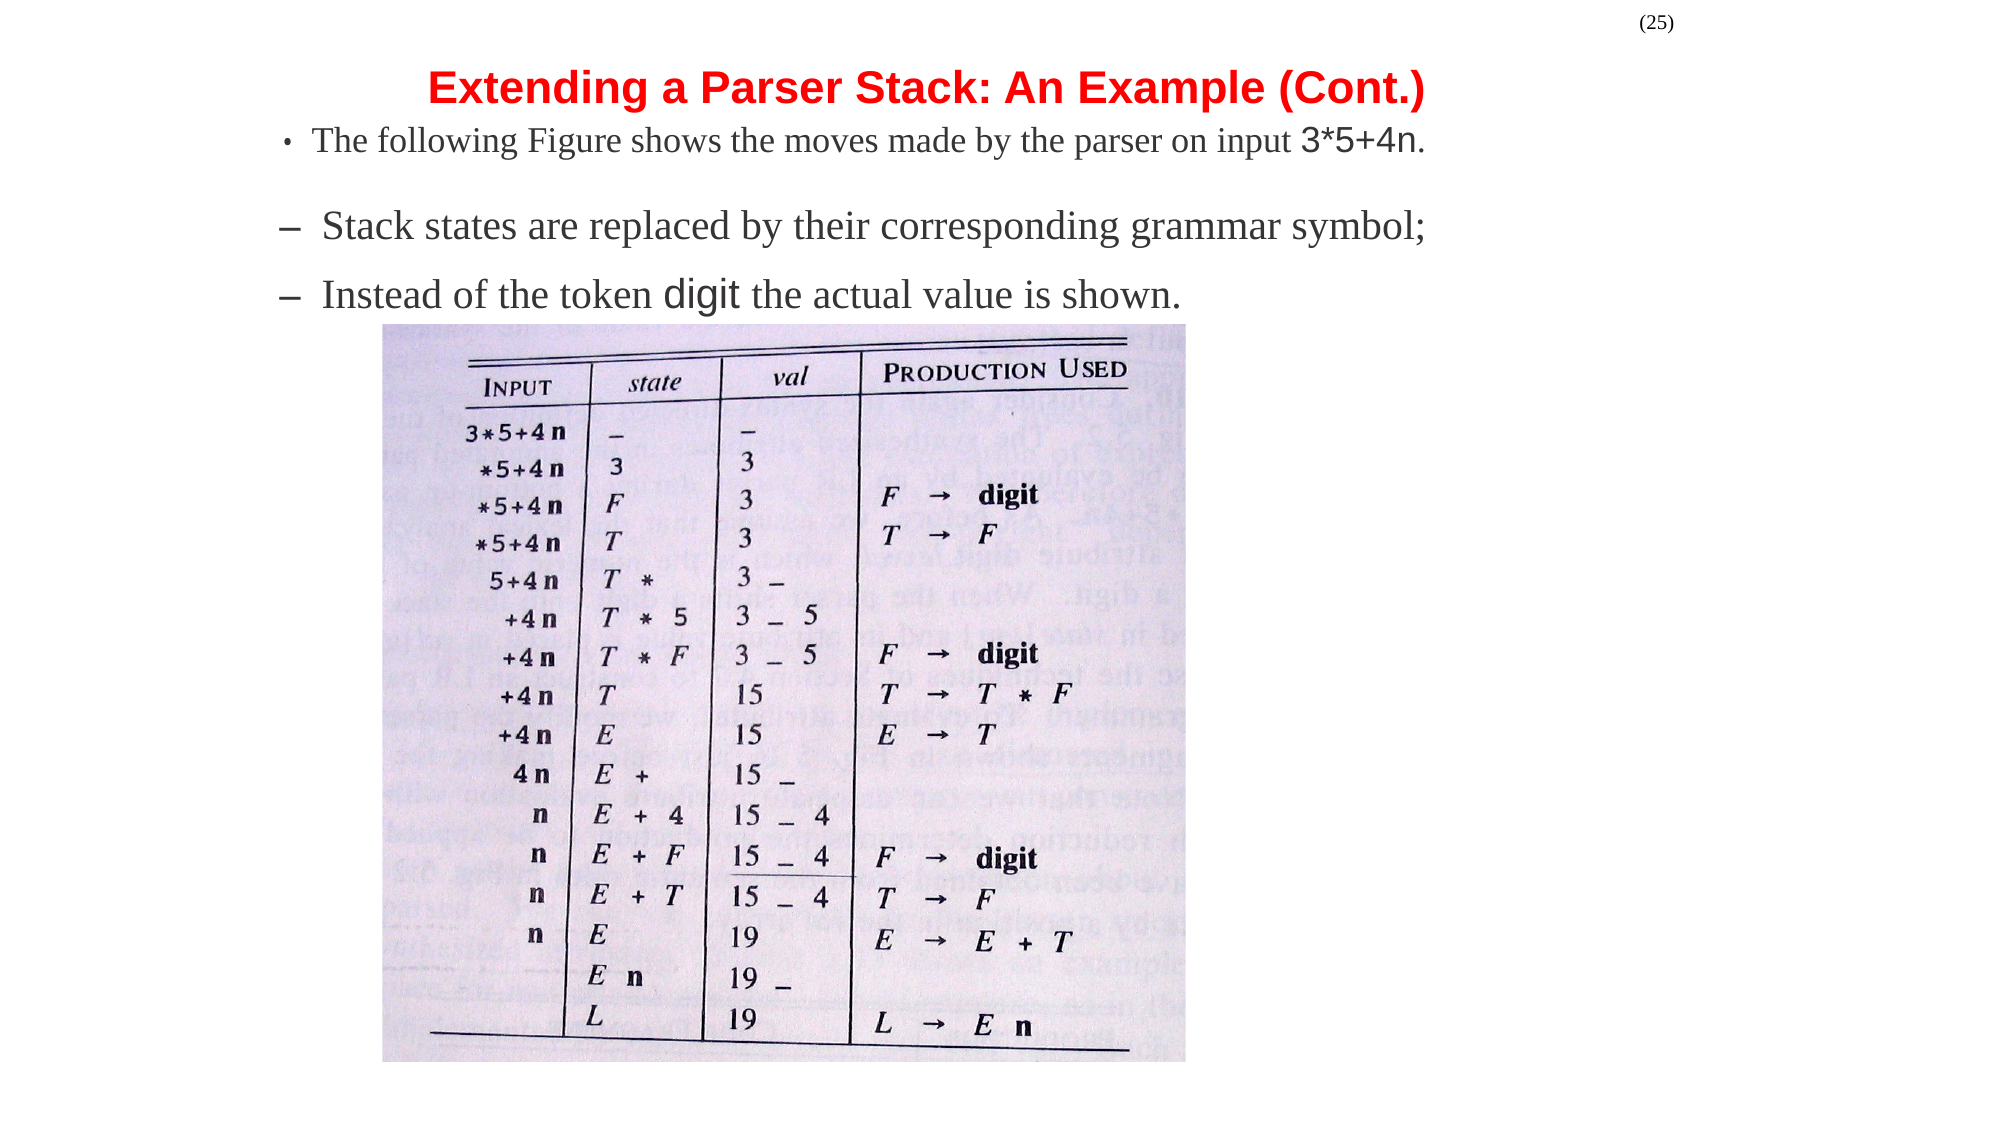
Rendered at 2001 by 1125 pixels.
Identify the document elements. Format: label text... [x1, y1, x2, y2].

text_box • The following Figure shows the moves made by the parser on input 3*5+4n. – Stack states are replaced by their corresponding grammar symbol; – Instead of the token digit the actual value is shown. [277, 129, 1642, 318]
text_box (25) [1637, 6, 1685, 34]
text_box Extending a Parser Stack: An Example (Cont.) [206, 0, 1462, 84]
text_box [382, 324, 1186, 1062]
